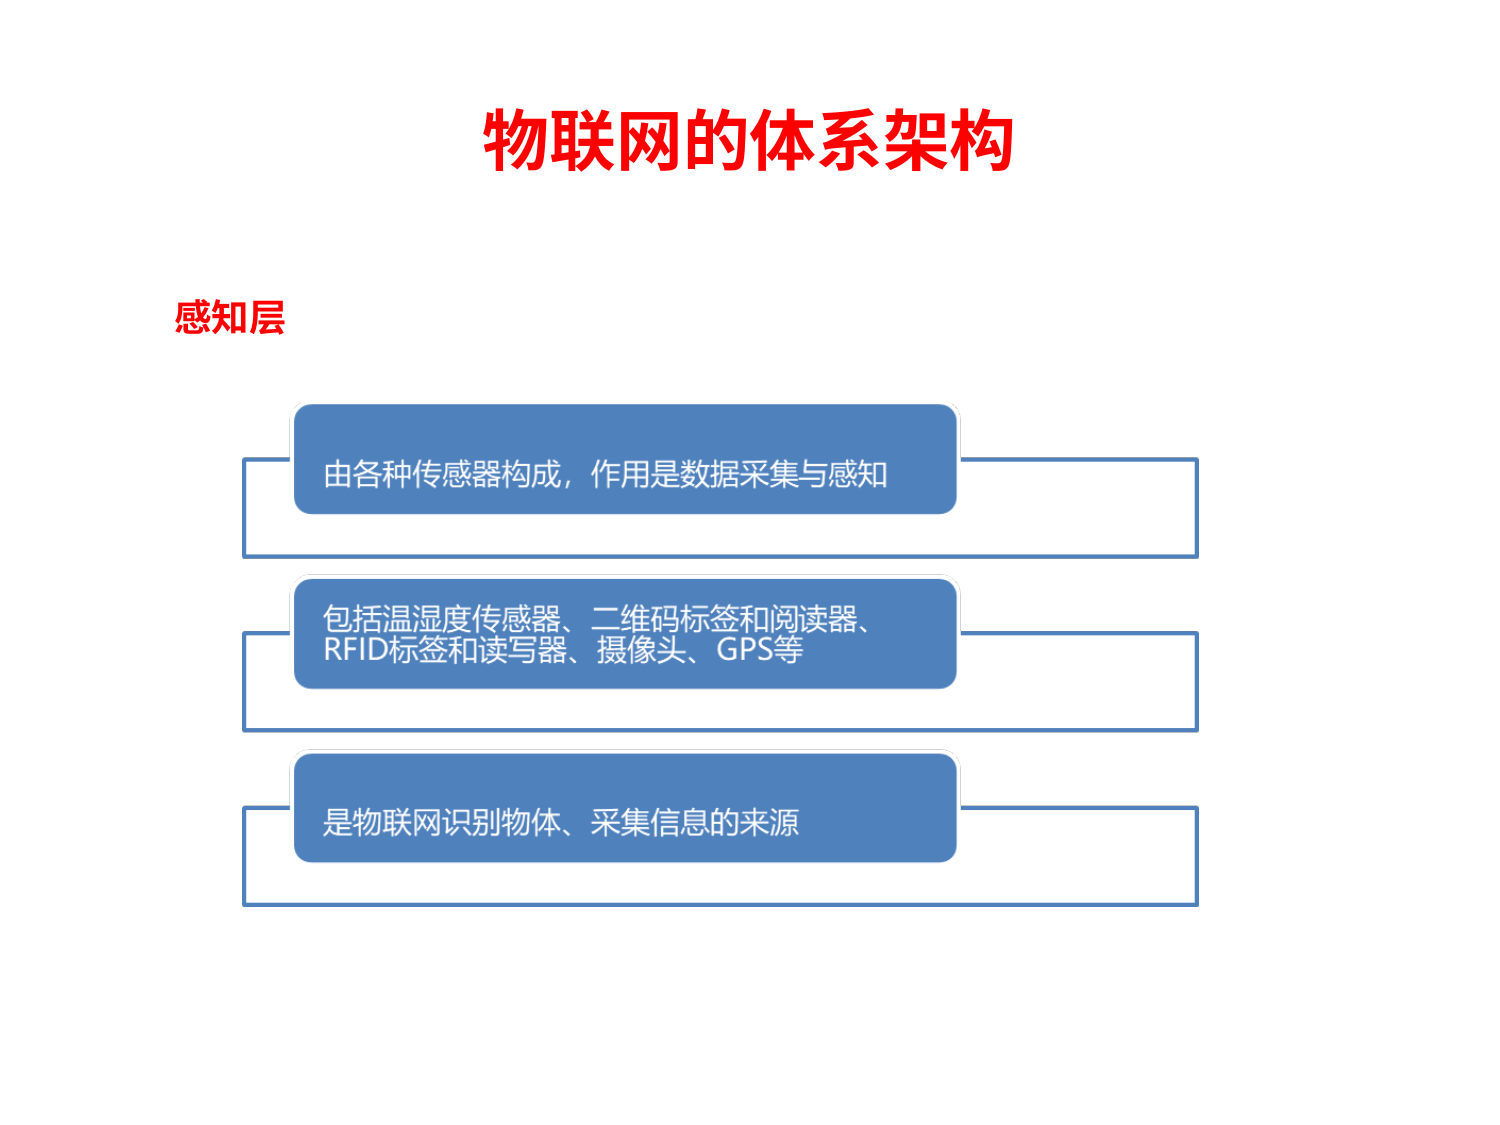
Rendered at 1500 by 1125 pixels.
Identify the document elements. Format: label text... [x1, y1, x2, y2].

title 物联网的体系架构 [75, 45, 1425, 233]
picture [241, 400, 1200, 908]
text_box 感知层 [159, 286, 396, 347]
